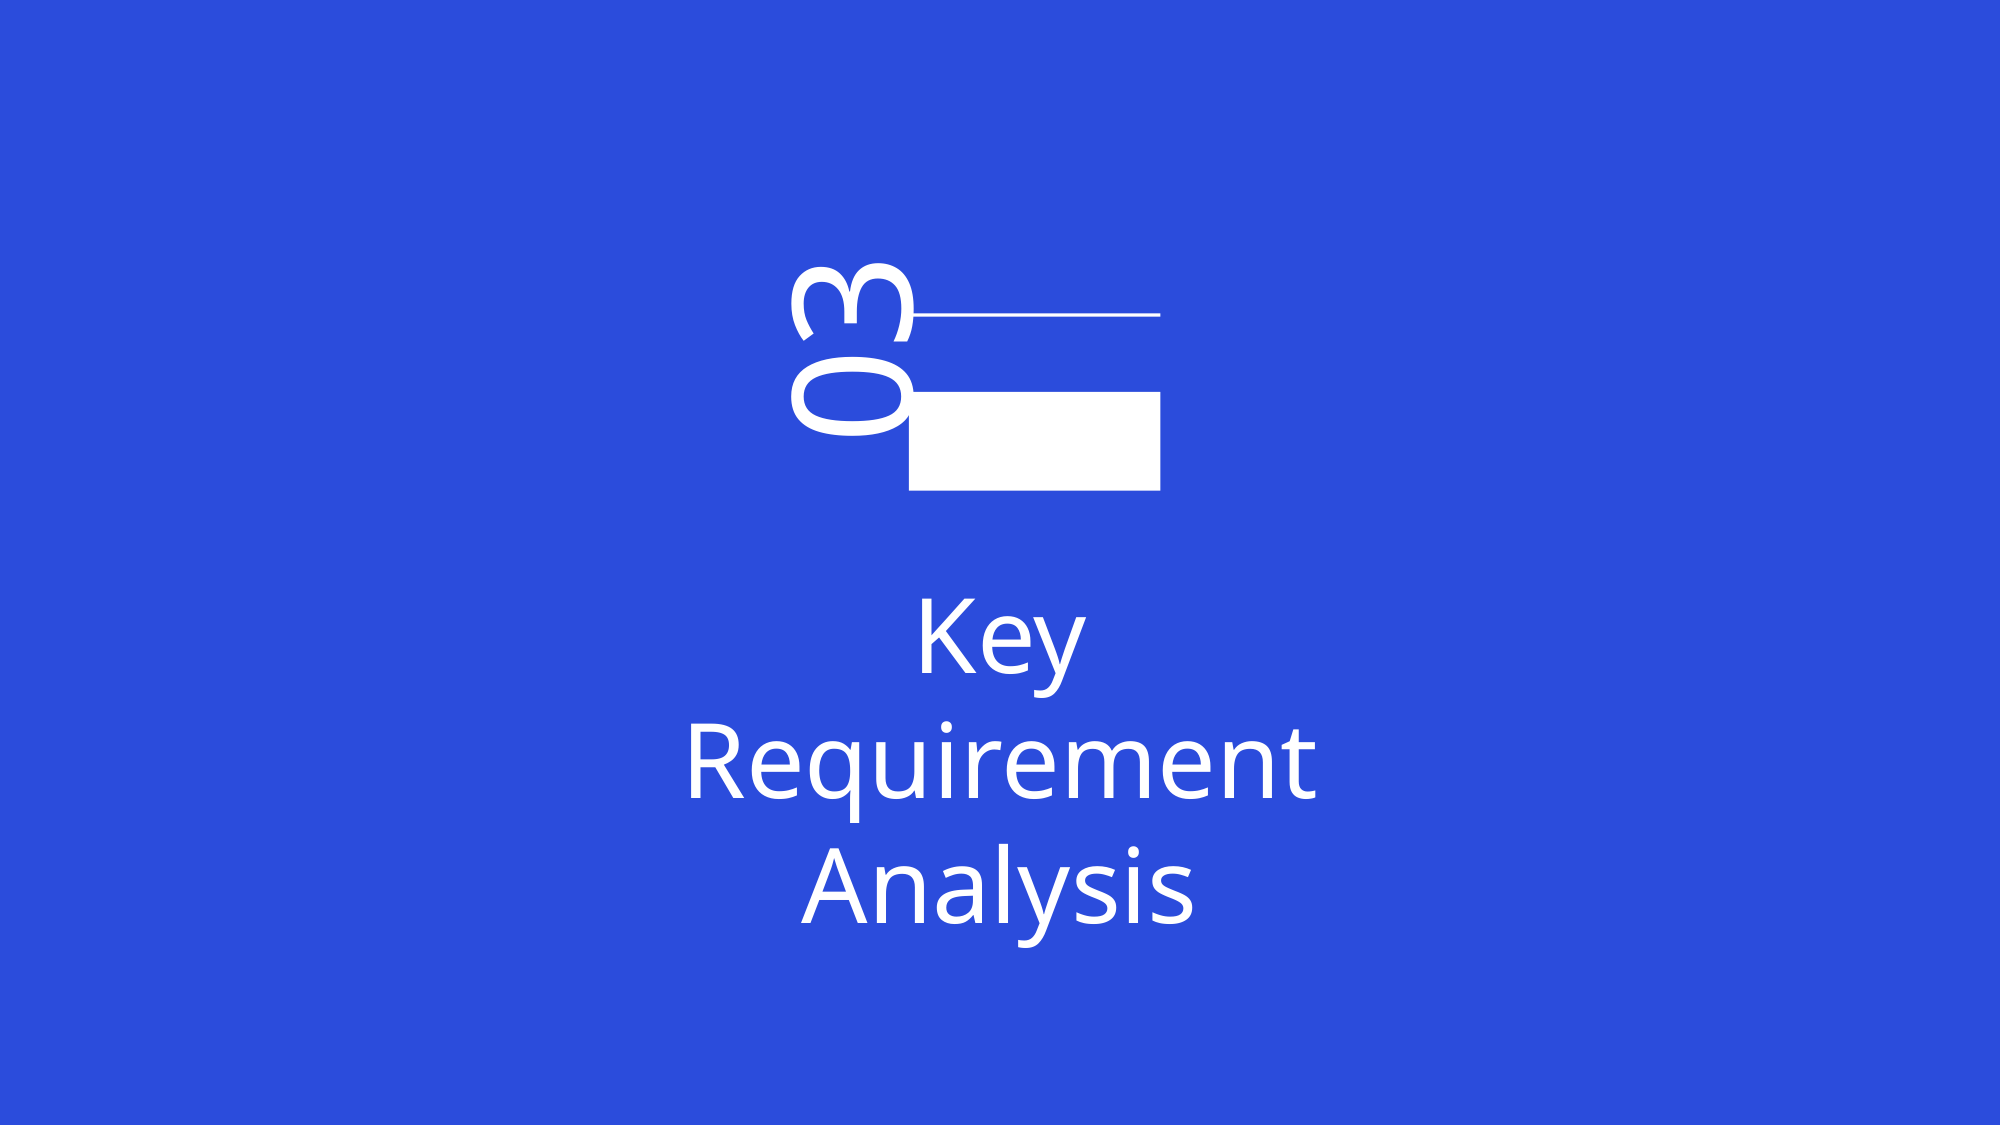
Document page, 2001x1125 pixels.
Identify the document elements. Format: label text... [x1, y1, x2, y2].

text_box 03 [738, 216, 971, 460]
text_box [908, 312, 1161, 492]
text_box Key Requirement Analysis [579, 562, 1421, 953]
